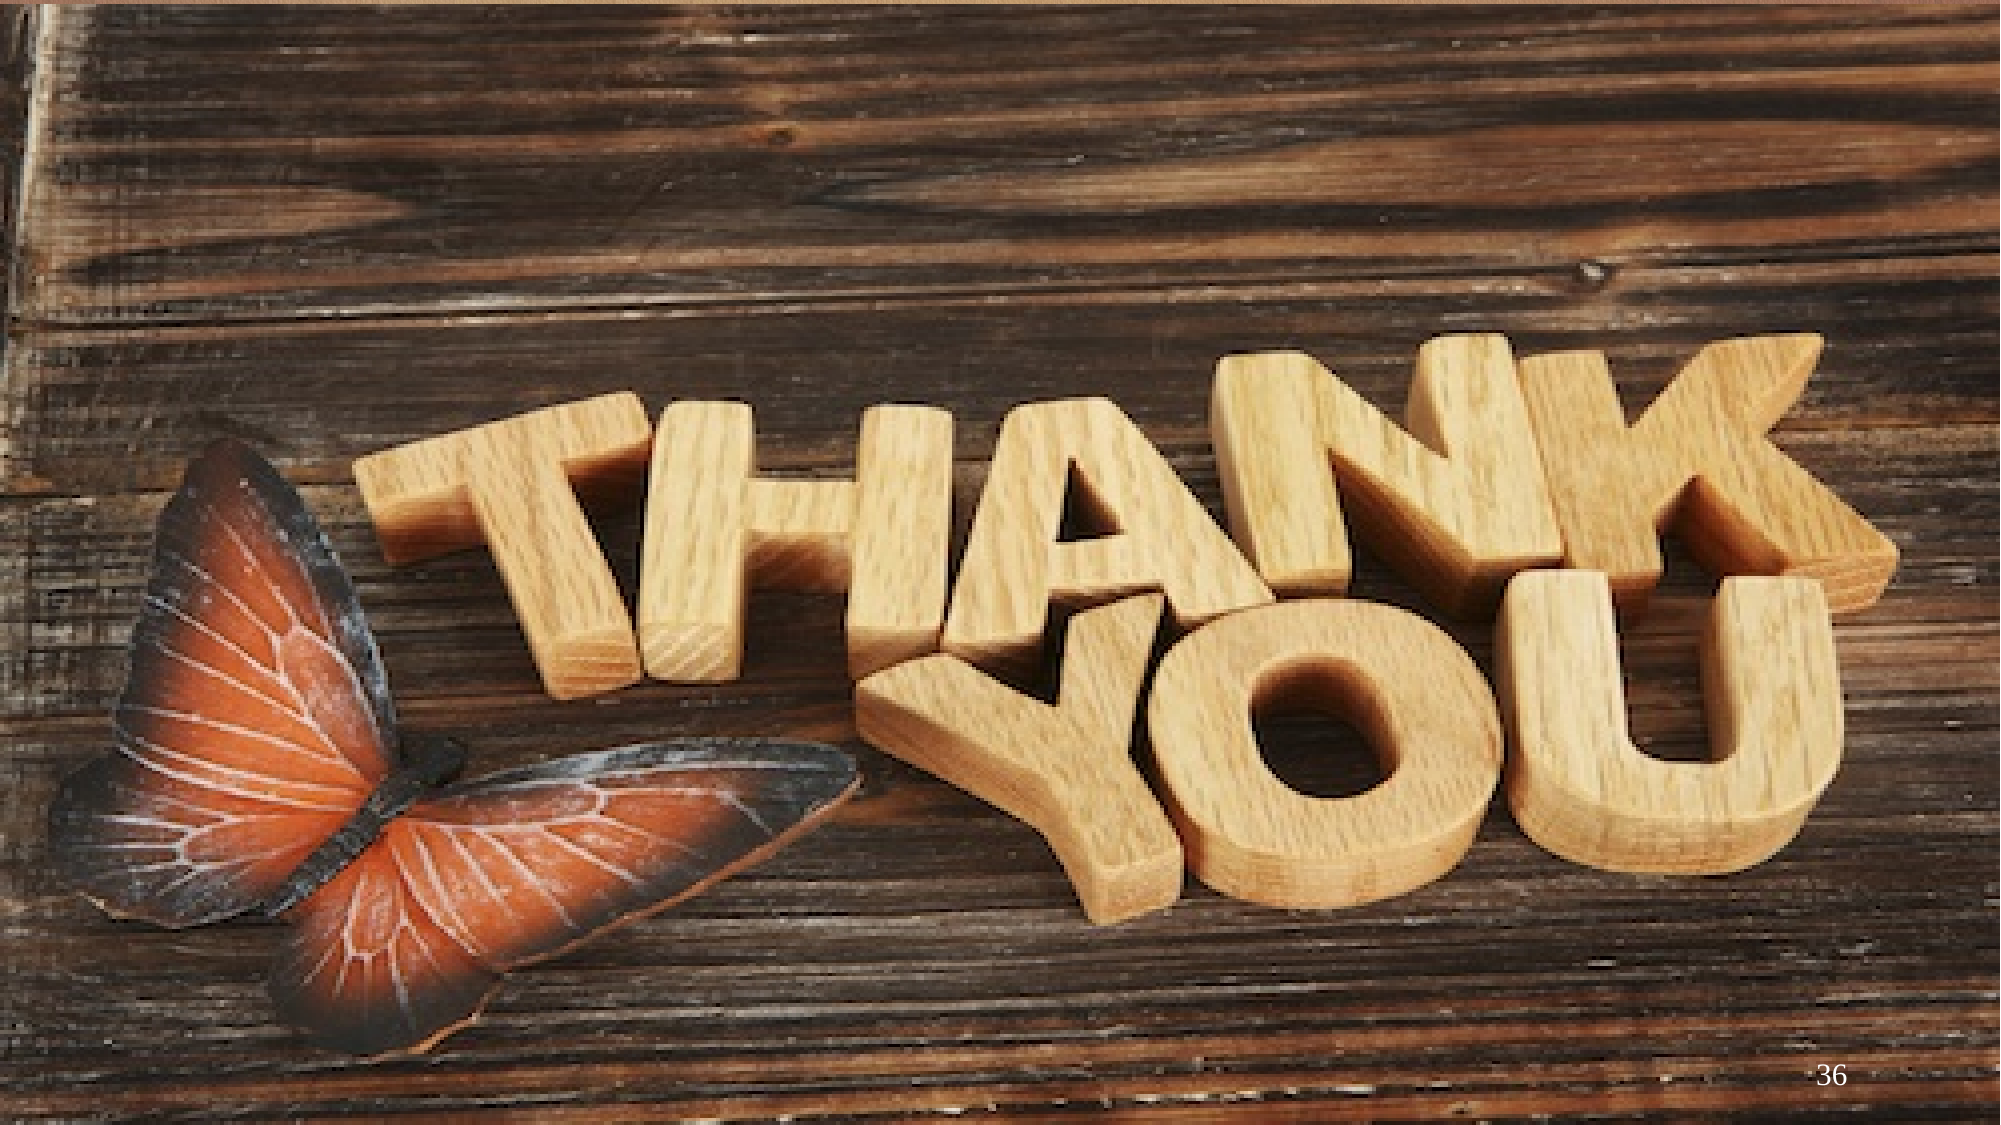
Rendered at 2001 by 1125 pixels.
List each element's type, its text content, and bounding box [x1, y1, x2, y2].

title Thank for Listening [147, 0, 1873, 4]
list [0, 4, 2000, 1125]
